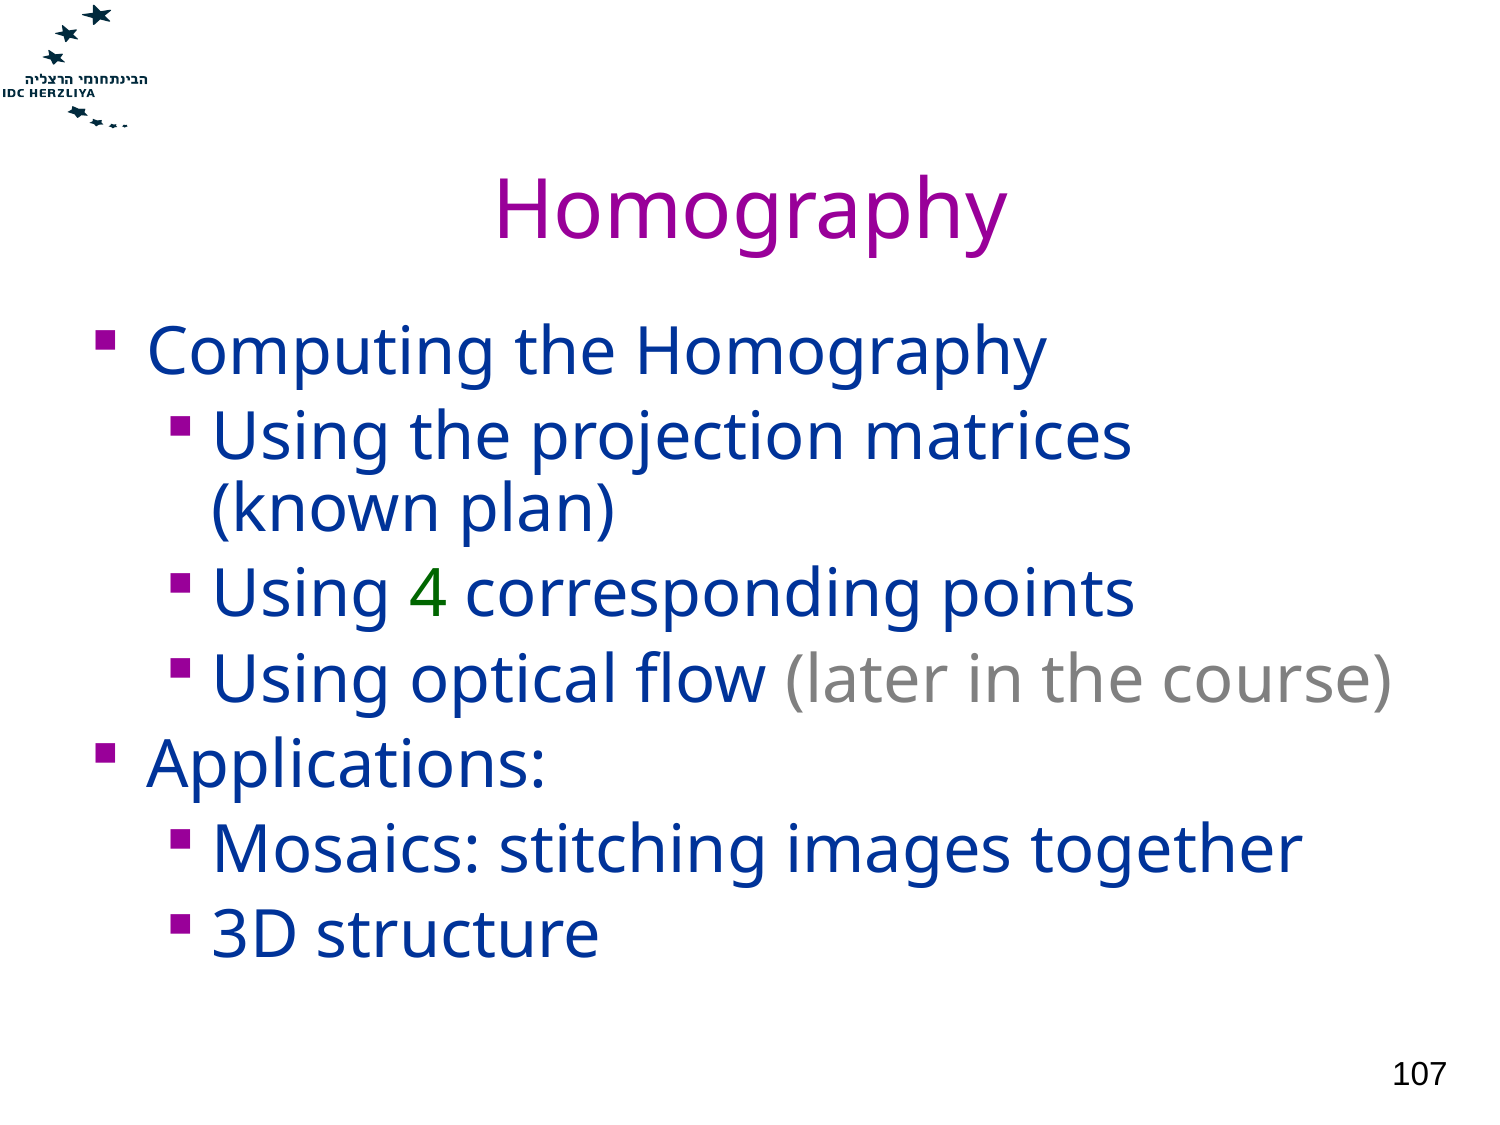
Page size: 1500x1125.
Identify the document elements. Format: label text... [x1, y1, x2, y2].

list Computing the Homography Using the projection matrices (known plan) Using 4 corresponding points Using optical flow (later in the course) Applications: Mosaics: stitching images together 3D structure [74, 309, 1417, 994]
title Homography [112, 74, 1388, 263]
slide_number 107 [1149, 1024, 1463, 1101]
picture [0, 0, 150, 134]
